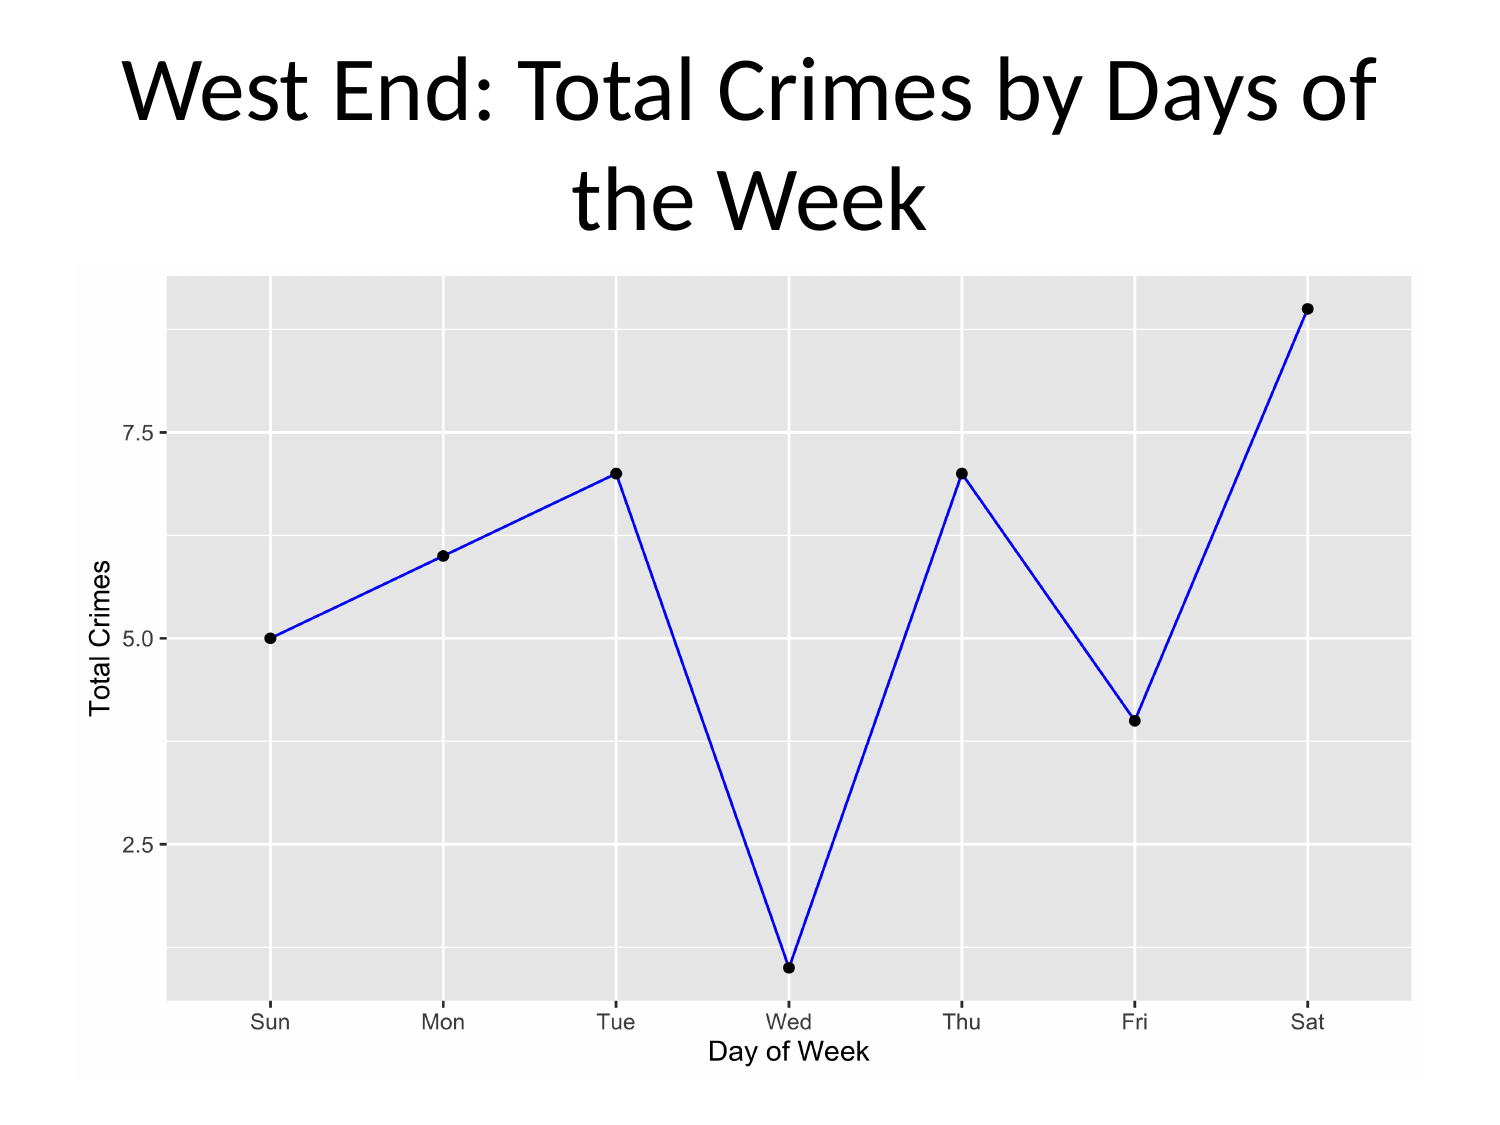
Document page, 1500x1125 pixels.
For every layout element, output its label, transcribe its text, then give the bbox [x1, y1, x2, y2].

title West End: Total Crimes by Days of the Week [75, 45, 1425, 233]
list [74, 262, 1426, 1081]
